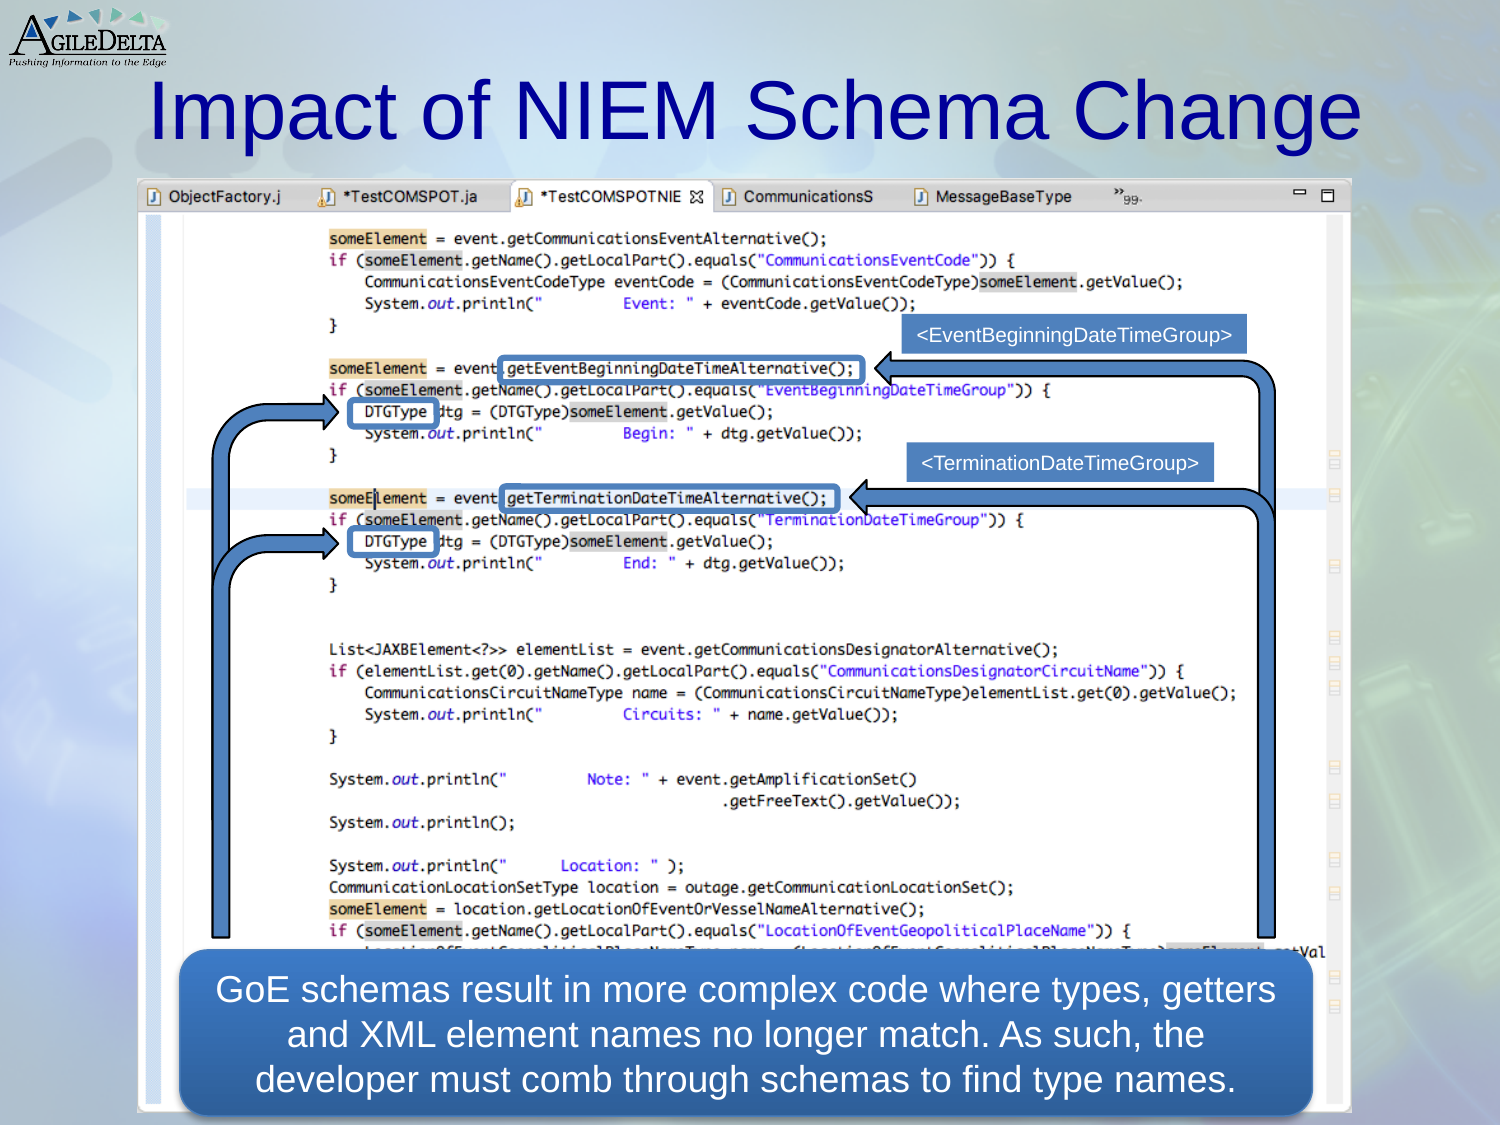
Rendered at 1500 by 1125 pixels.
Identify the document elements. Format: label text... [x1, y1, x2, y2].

title Impact of NIEM Schema Change [87, 87, 1426, 226]
picture [0, 0, 1500, 1125]
